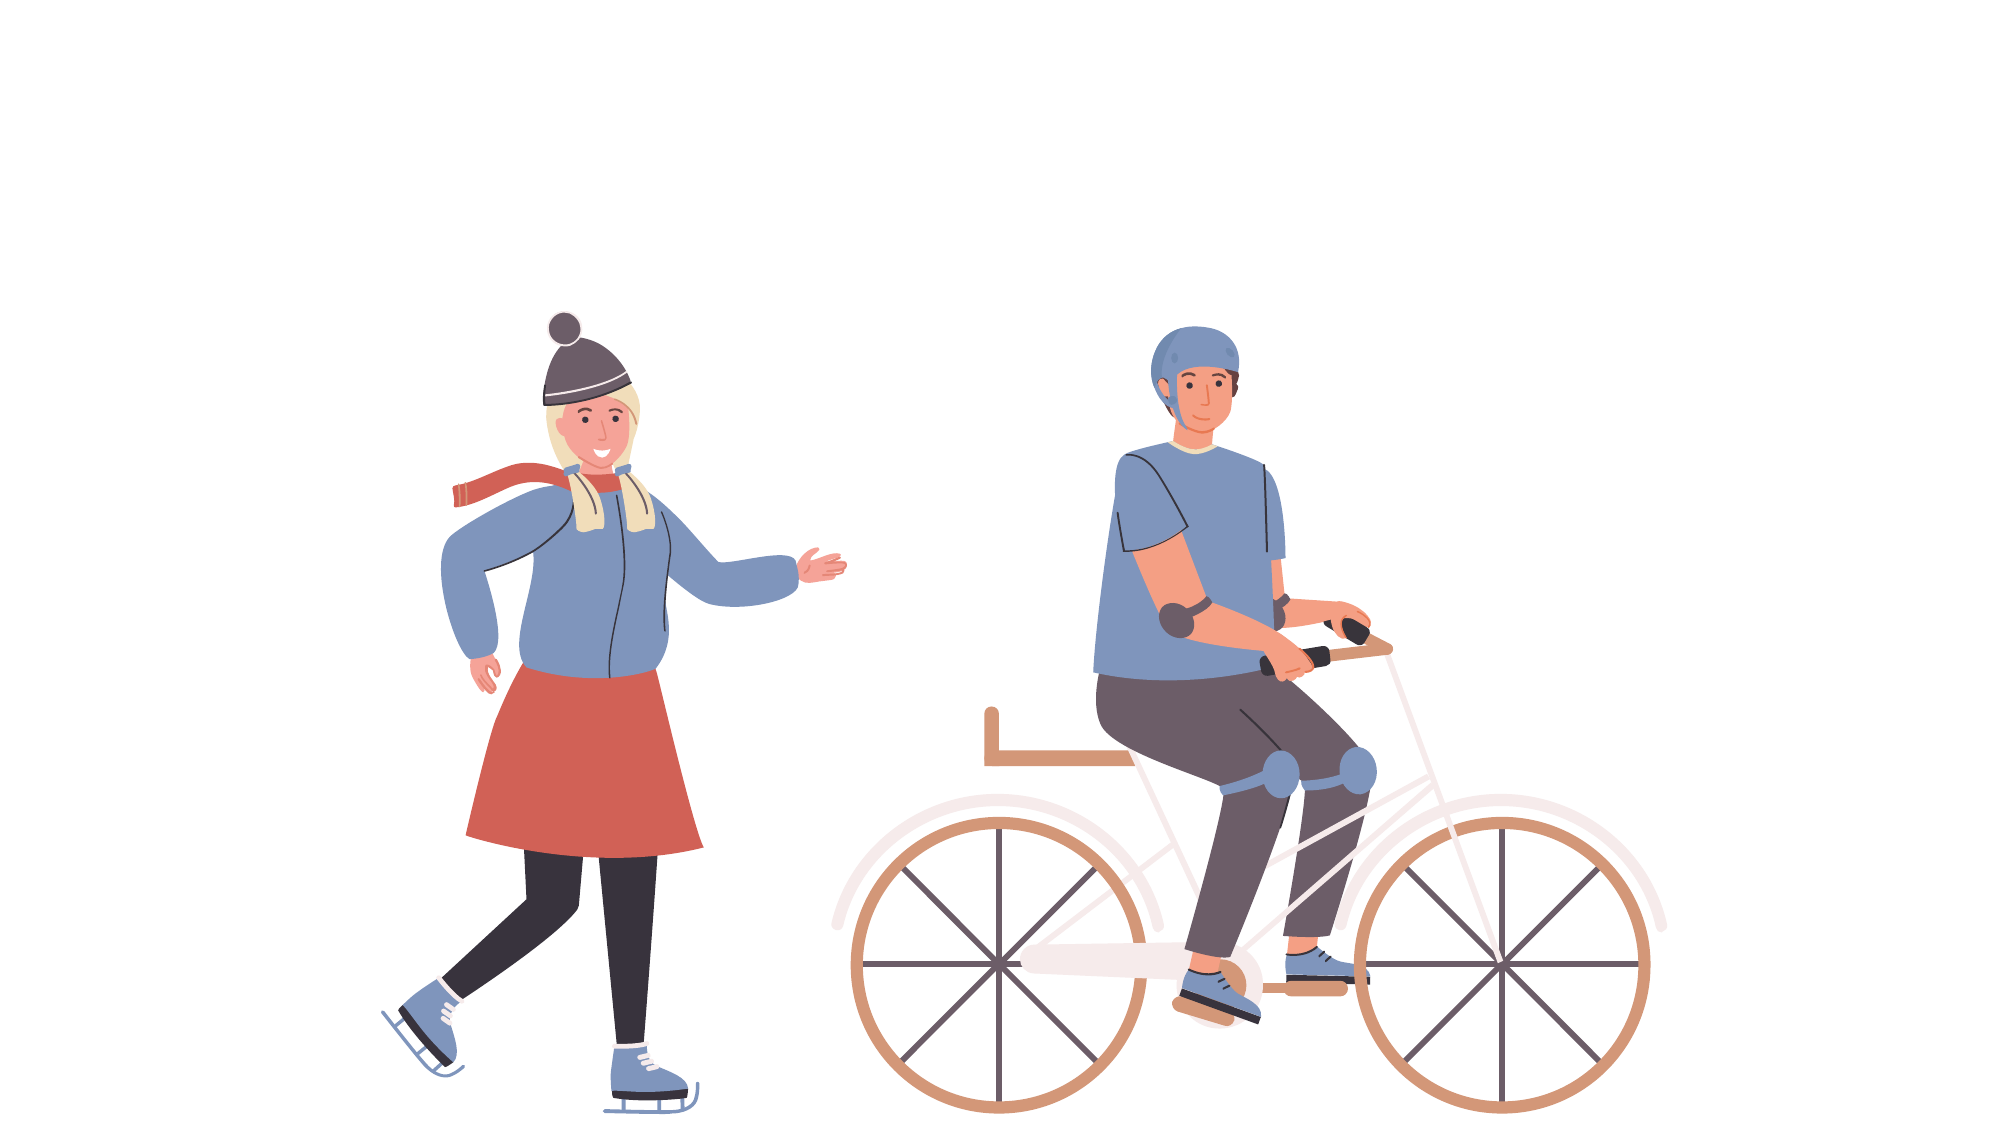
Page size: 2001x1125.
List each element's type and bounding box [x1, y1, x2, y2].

text_box [831, 326, 1668, 1114]
text_box [380, 311, 848, 1115]
